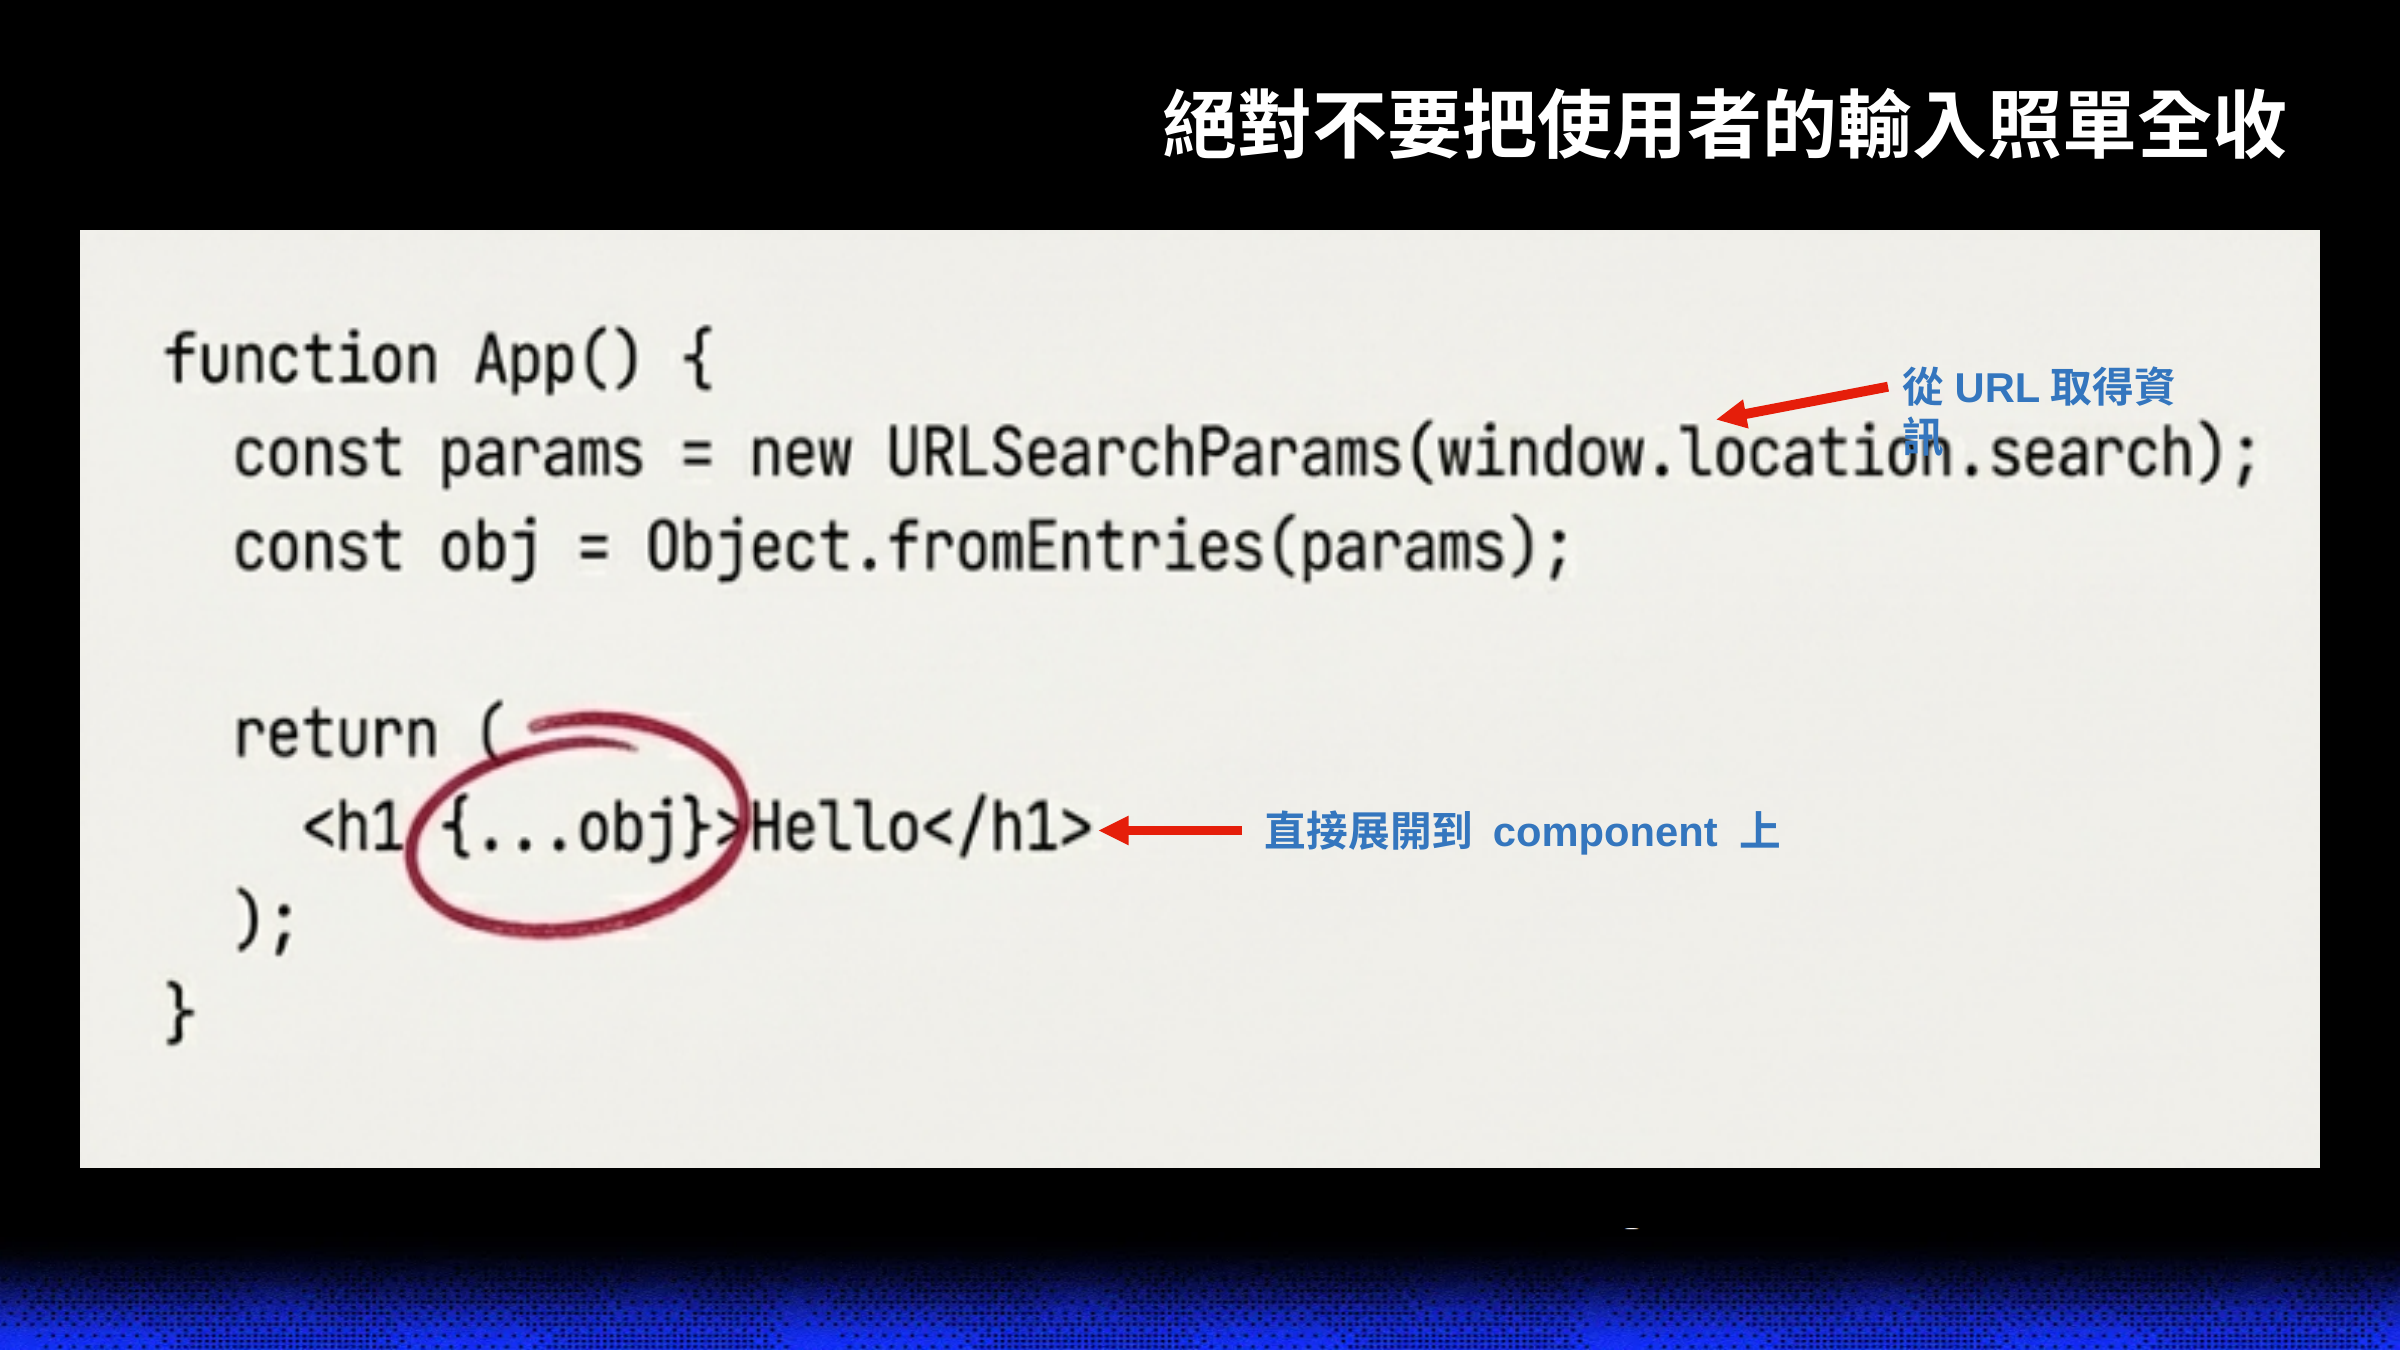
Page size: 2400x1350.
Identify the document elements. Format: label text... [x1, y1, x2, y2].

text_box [1716, 386, 1889, 420]
picture [79, 230, 2321, 1168]
picture [0, 1228, 2400, 1350]
title 絕對不要把使用者的輸入照單全收 [418, 69, 2303, 177]
